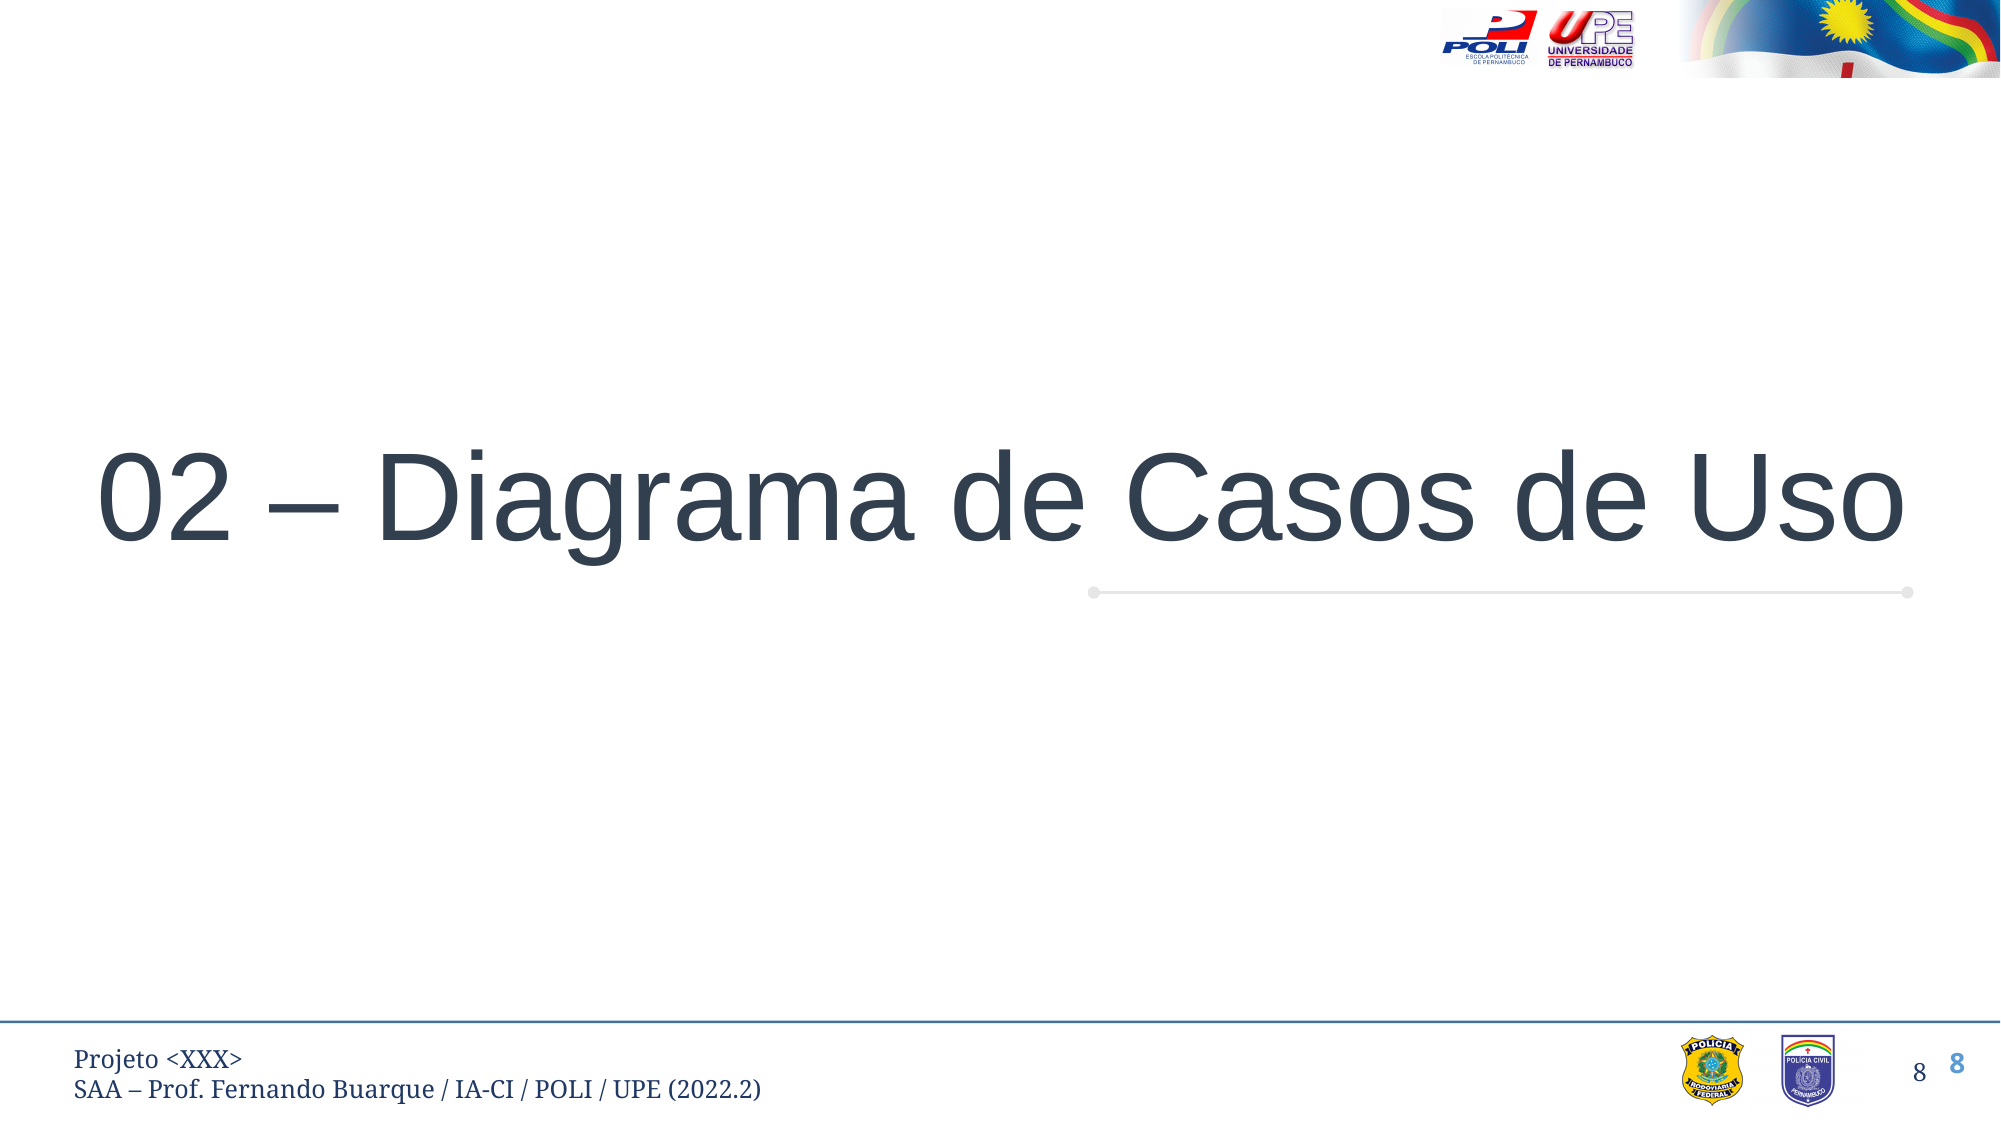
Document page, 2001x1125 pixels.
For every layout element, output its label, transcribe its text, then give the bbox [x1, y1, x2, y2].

picture [1674, 1026, 1868, 1116]
text_box ‹#› [1929, 1035, 2000, 1096]
title 02 – Diagrama de Casos de Uso [23, 236, 1930, 745]
picture [1441, 0, 2001, 78]
